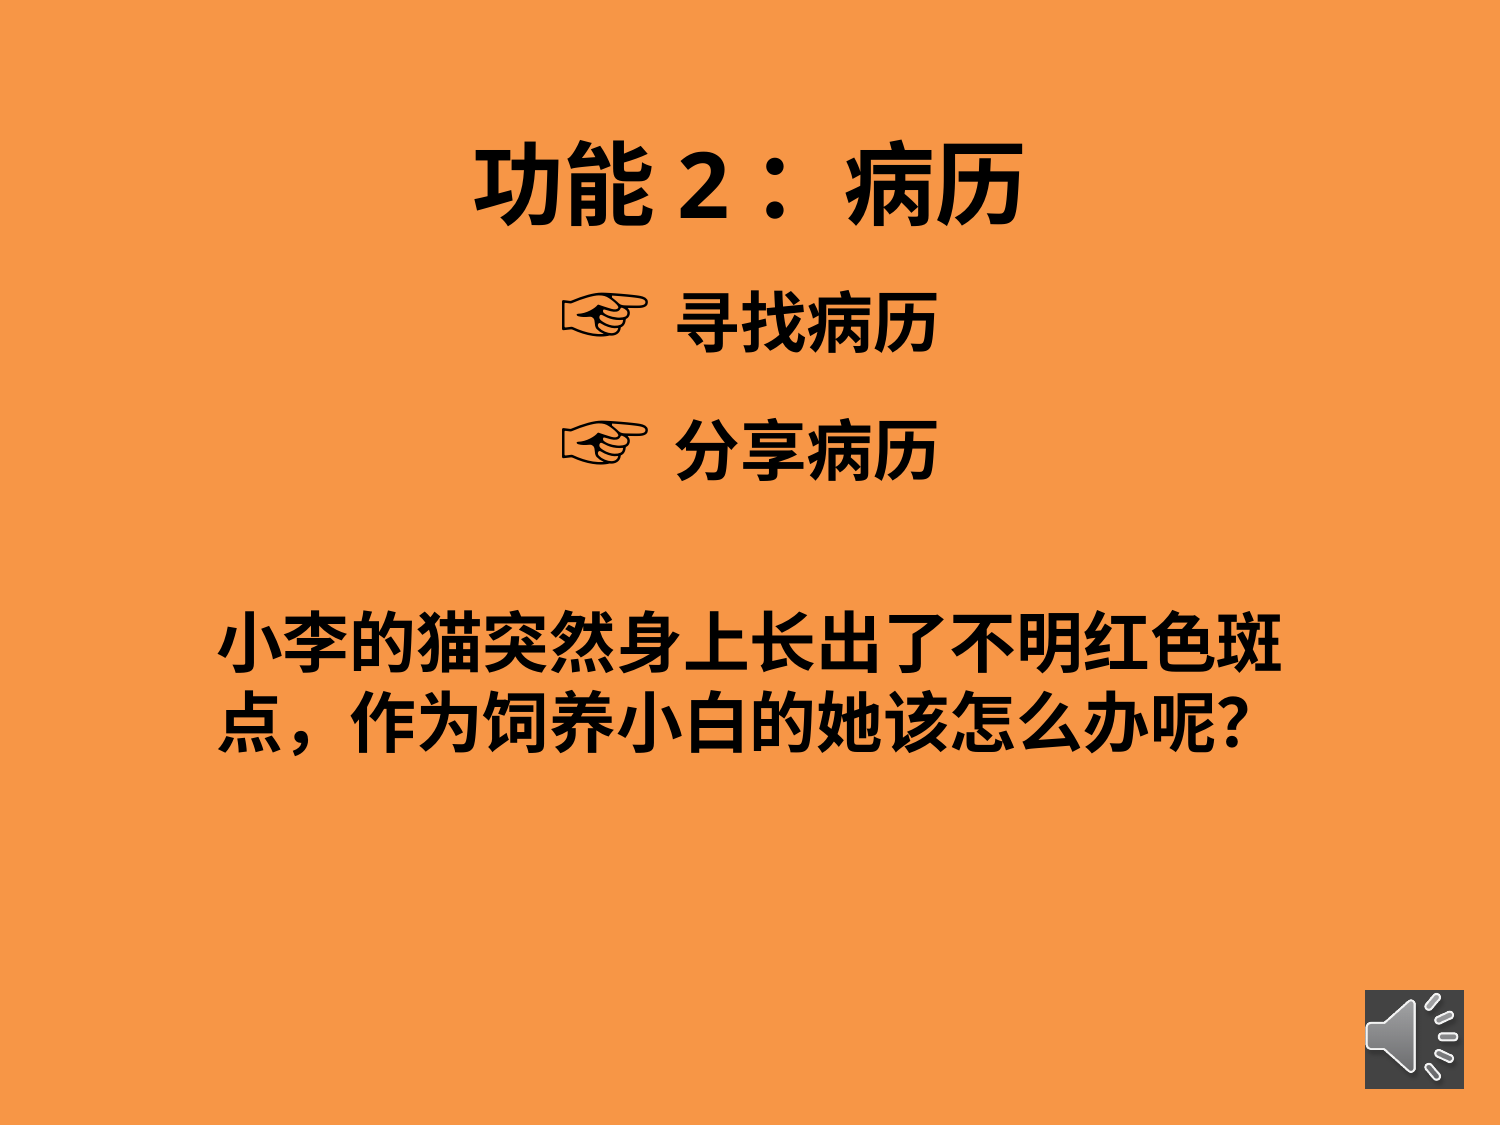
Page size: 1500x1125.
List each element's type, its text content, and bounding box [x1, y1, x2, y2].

picture [1364, 989, 1465, 1090]
list 功能2：病历 ☞寻找病历 ☞分享病历 小李的猫突然身上长出了不明红色斑点，作为饲养小白的她该怎么办呢？ [197, 119, 1303, 1006]
